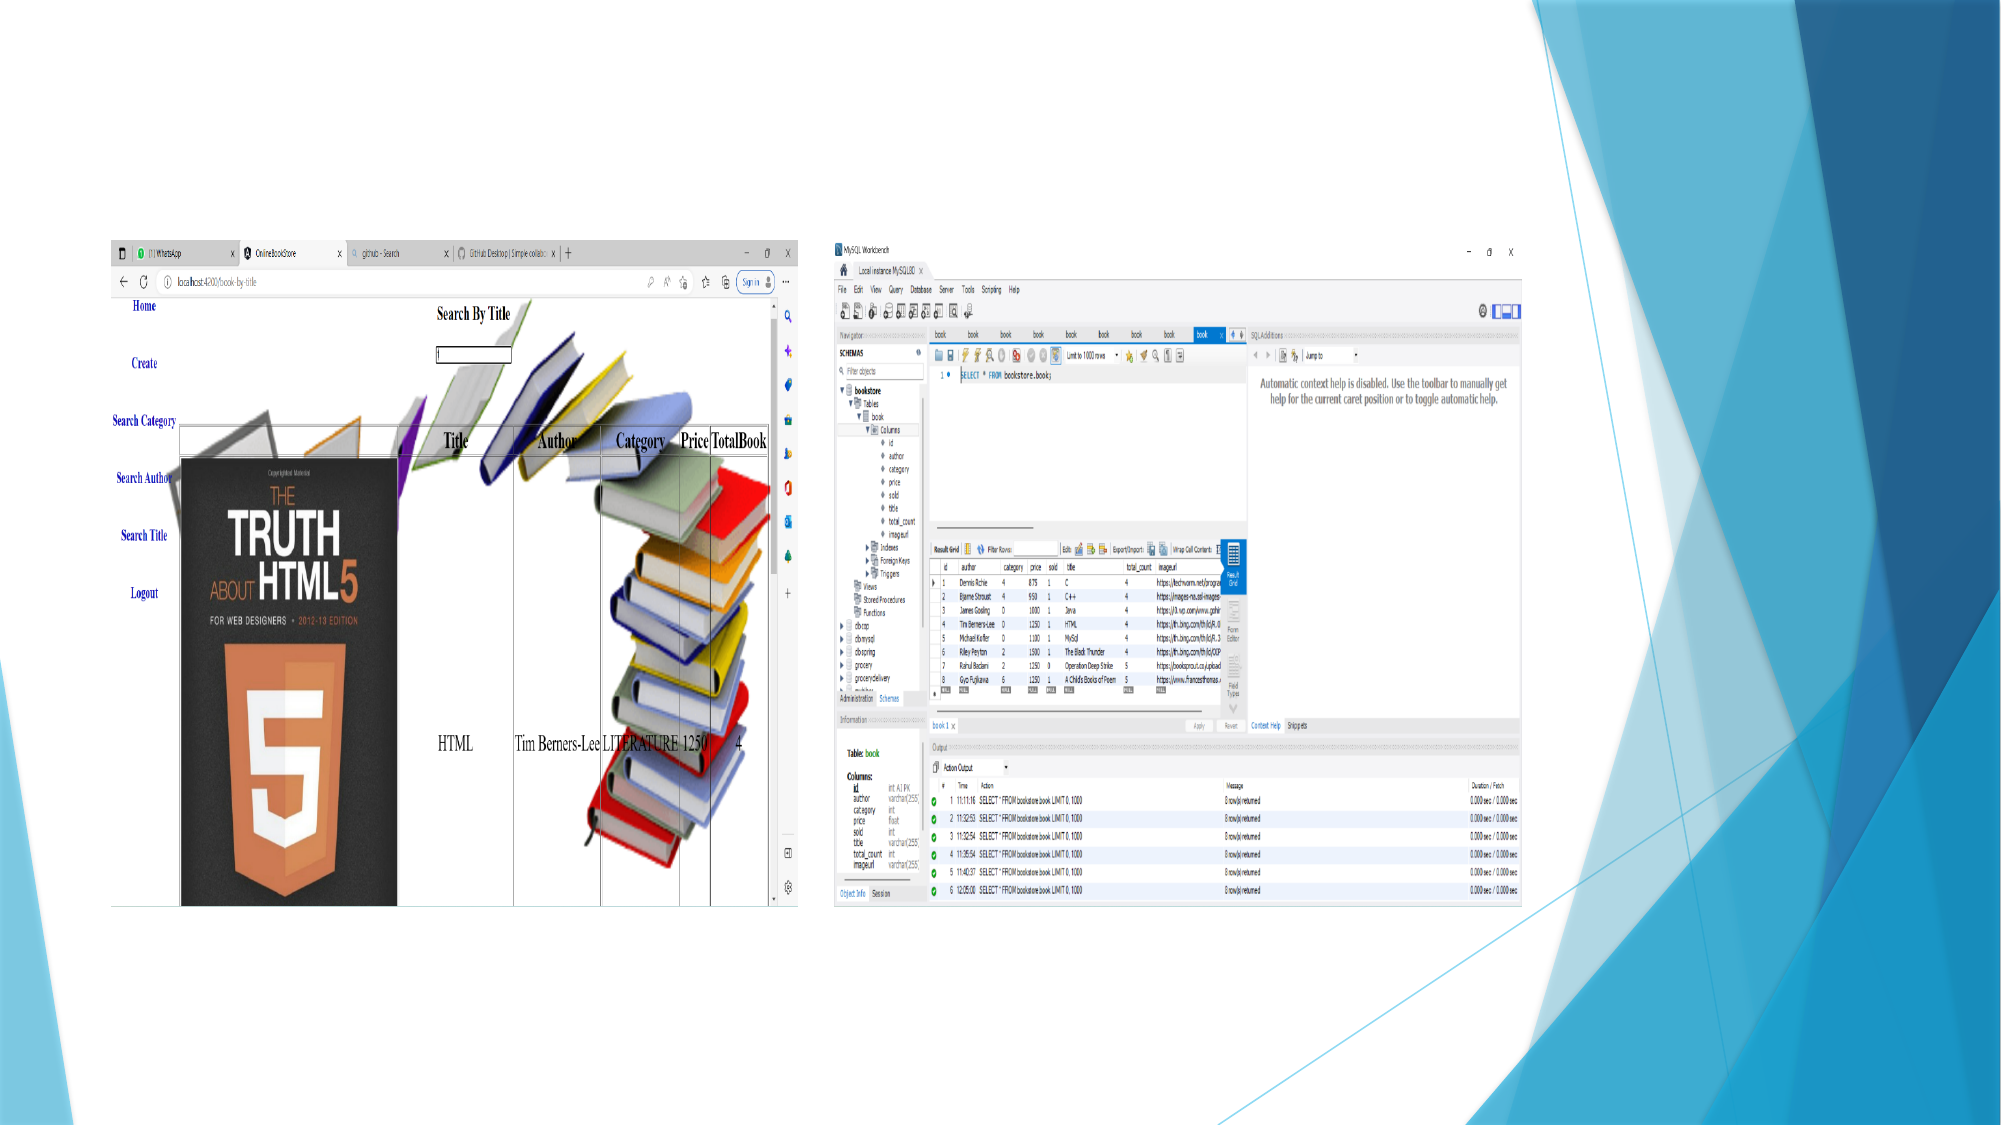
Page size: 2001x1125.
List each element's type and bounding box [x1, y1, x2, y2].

list [834, 239, 1522, 907]
list [110, 239, 798, 907]
